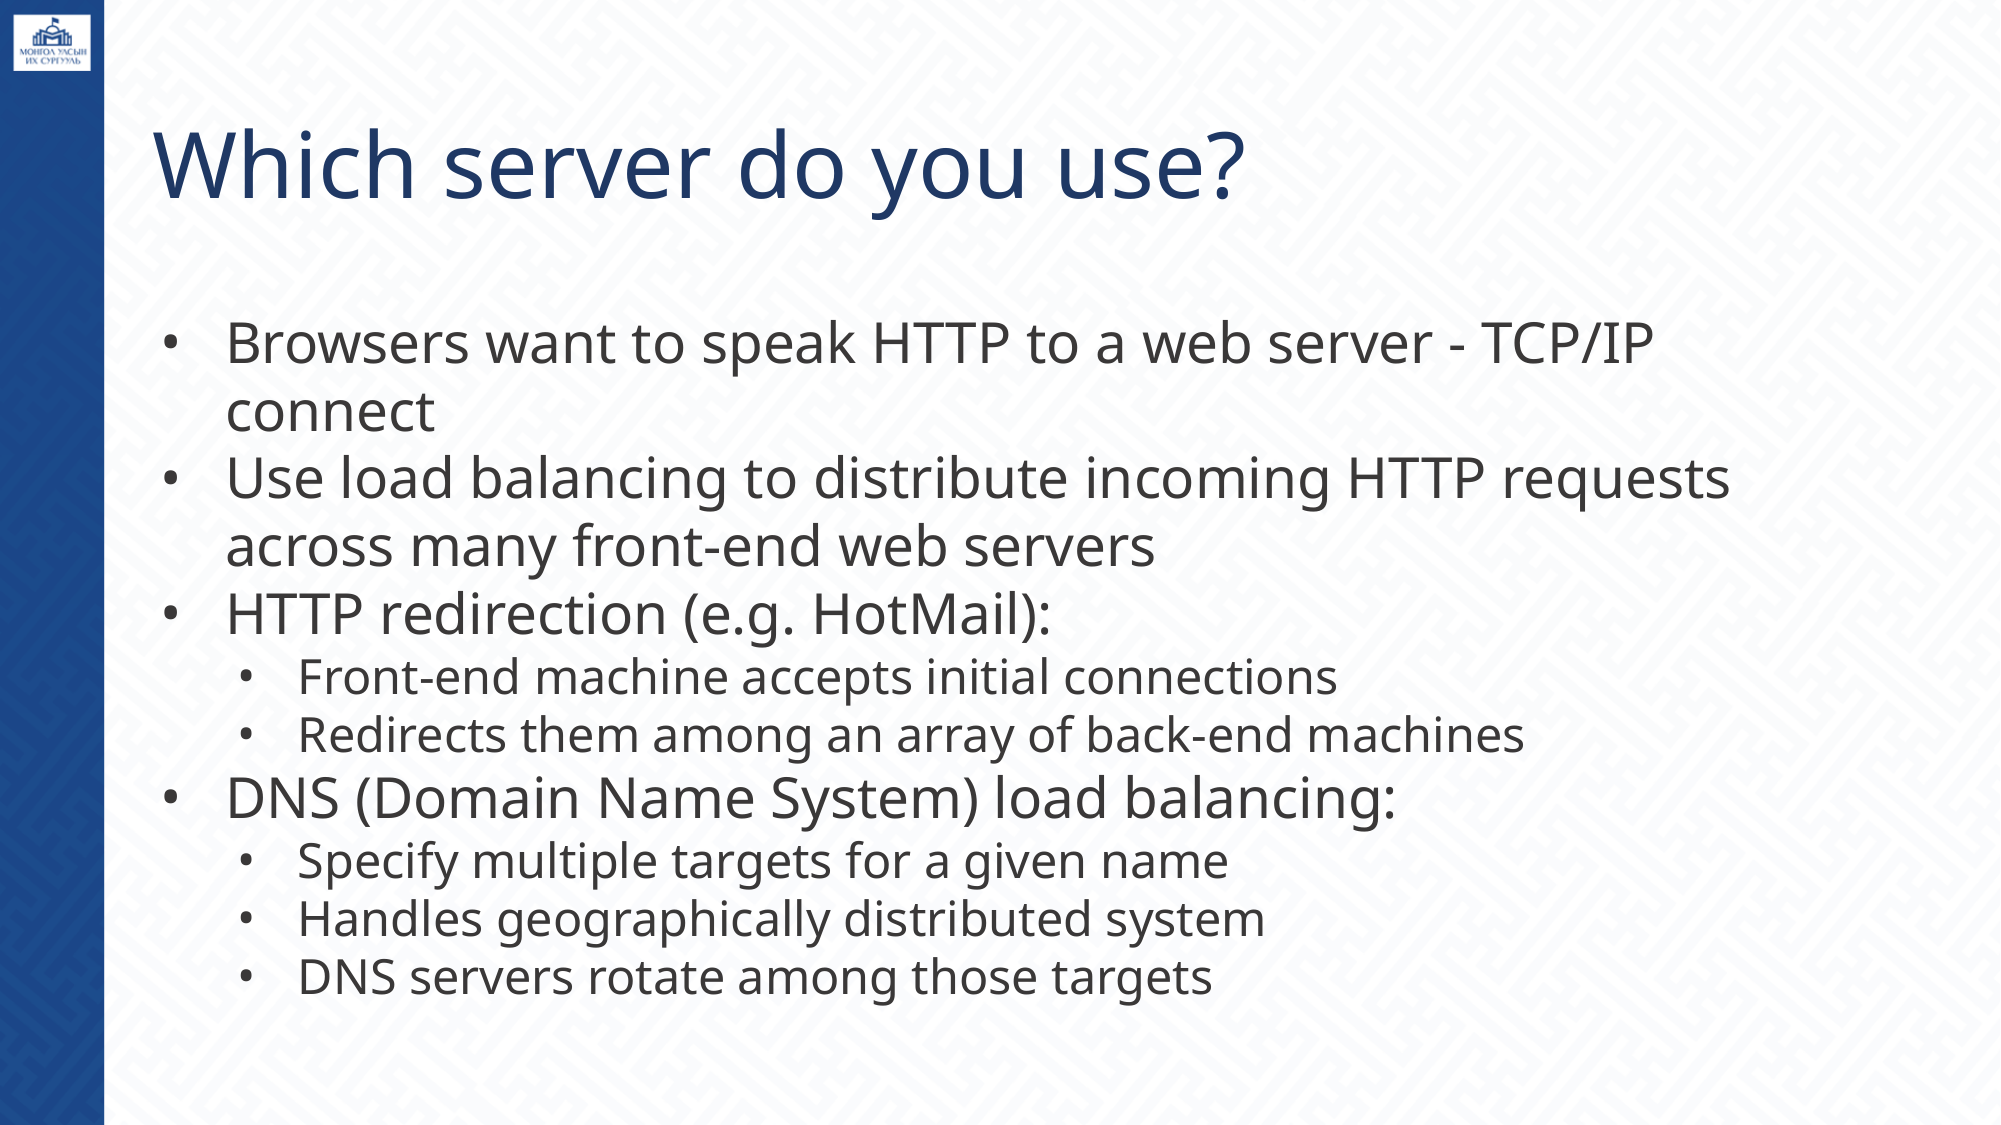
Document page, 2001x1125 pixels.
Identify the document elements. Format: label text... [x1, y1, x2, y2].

title Which server do you use? [137, 59, 1863, 278]
picture [0, 0, 2001, 1125]
list Browsers want to speak HTTP to a web server - TCP/IP connect Use load balancing to distribute incoming HTTP requests across many front-end web servers HTTP redirection (e.g. HotMail): Front-end machine accepts initial connections Redirects them among an array of back-end machines DNS (Domain Name System) load balancing: Specify multiple targets for a given name Handles geographically distributed system DNS servers rotate among those targets [137, 299, 1863, 1014]
